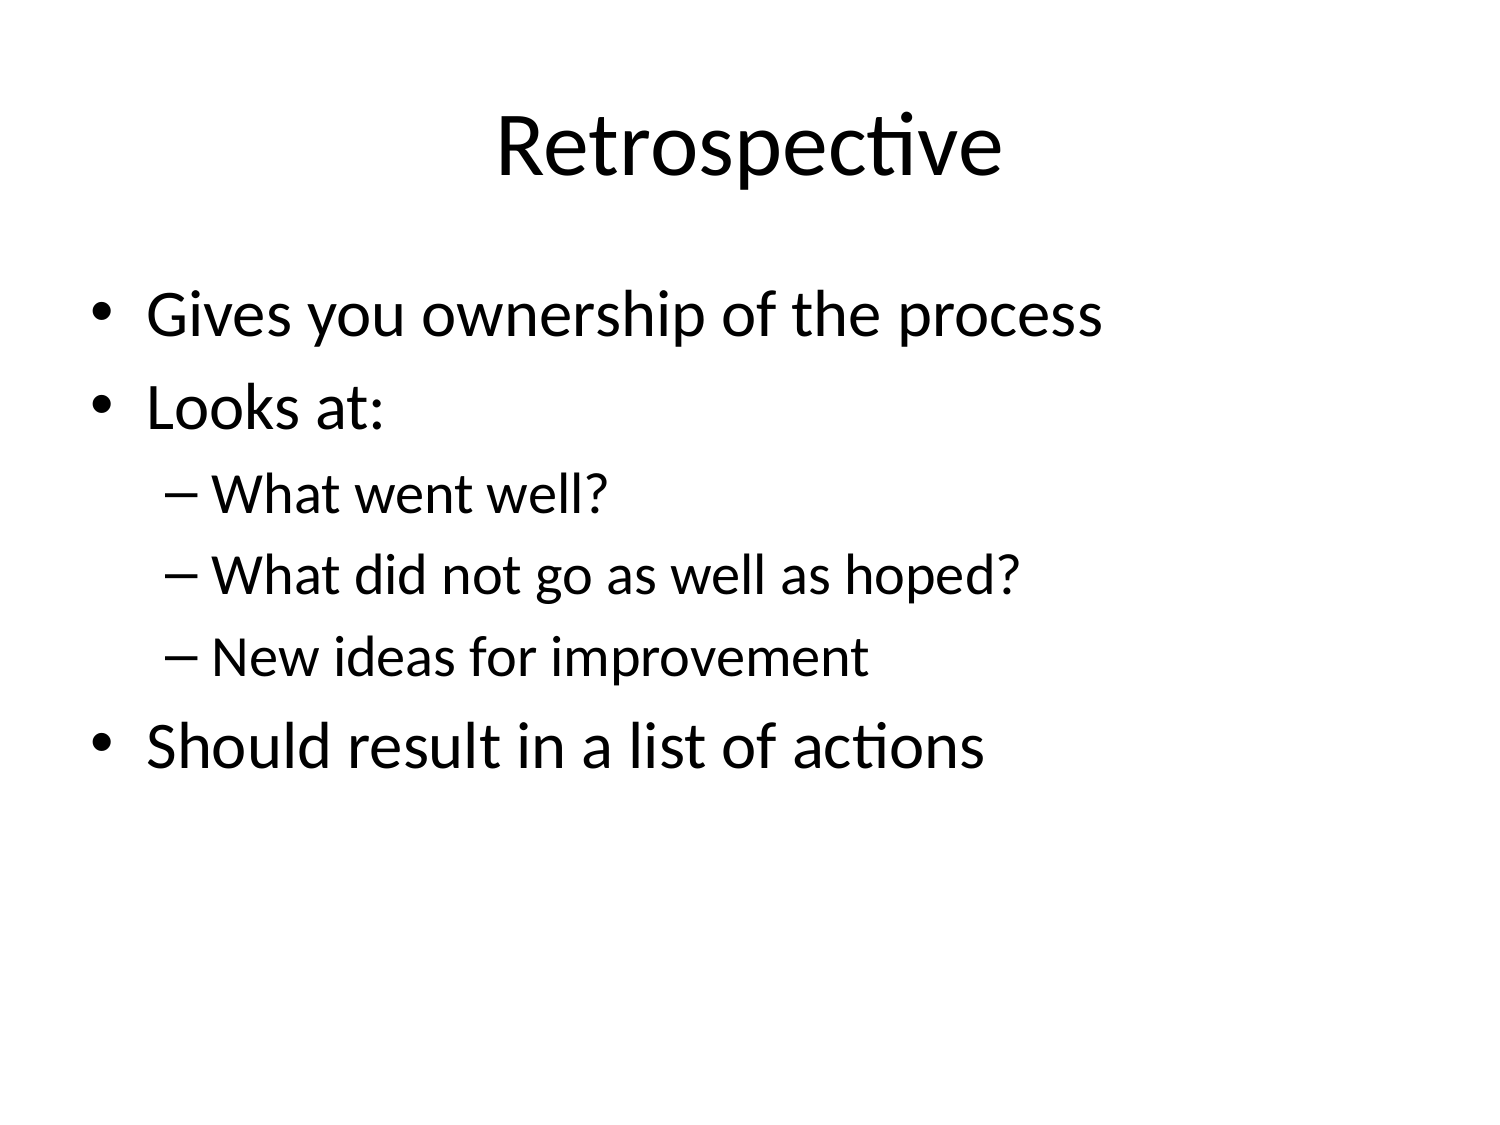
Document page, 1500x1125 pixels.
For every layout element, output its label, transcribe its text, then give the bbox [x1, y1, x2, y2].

title Retrospective [75, 45, 1425, 233]
list Gives you ownership of the process Looks at: What went well? What did not go as well as hoped? New ideas for improvement Should result in a list of actions [75, 262, 1425, 1005]
